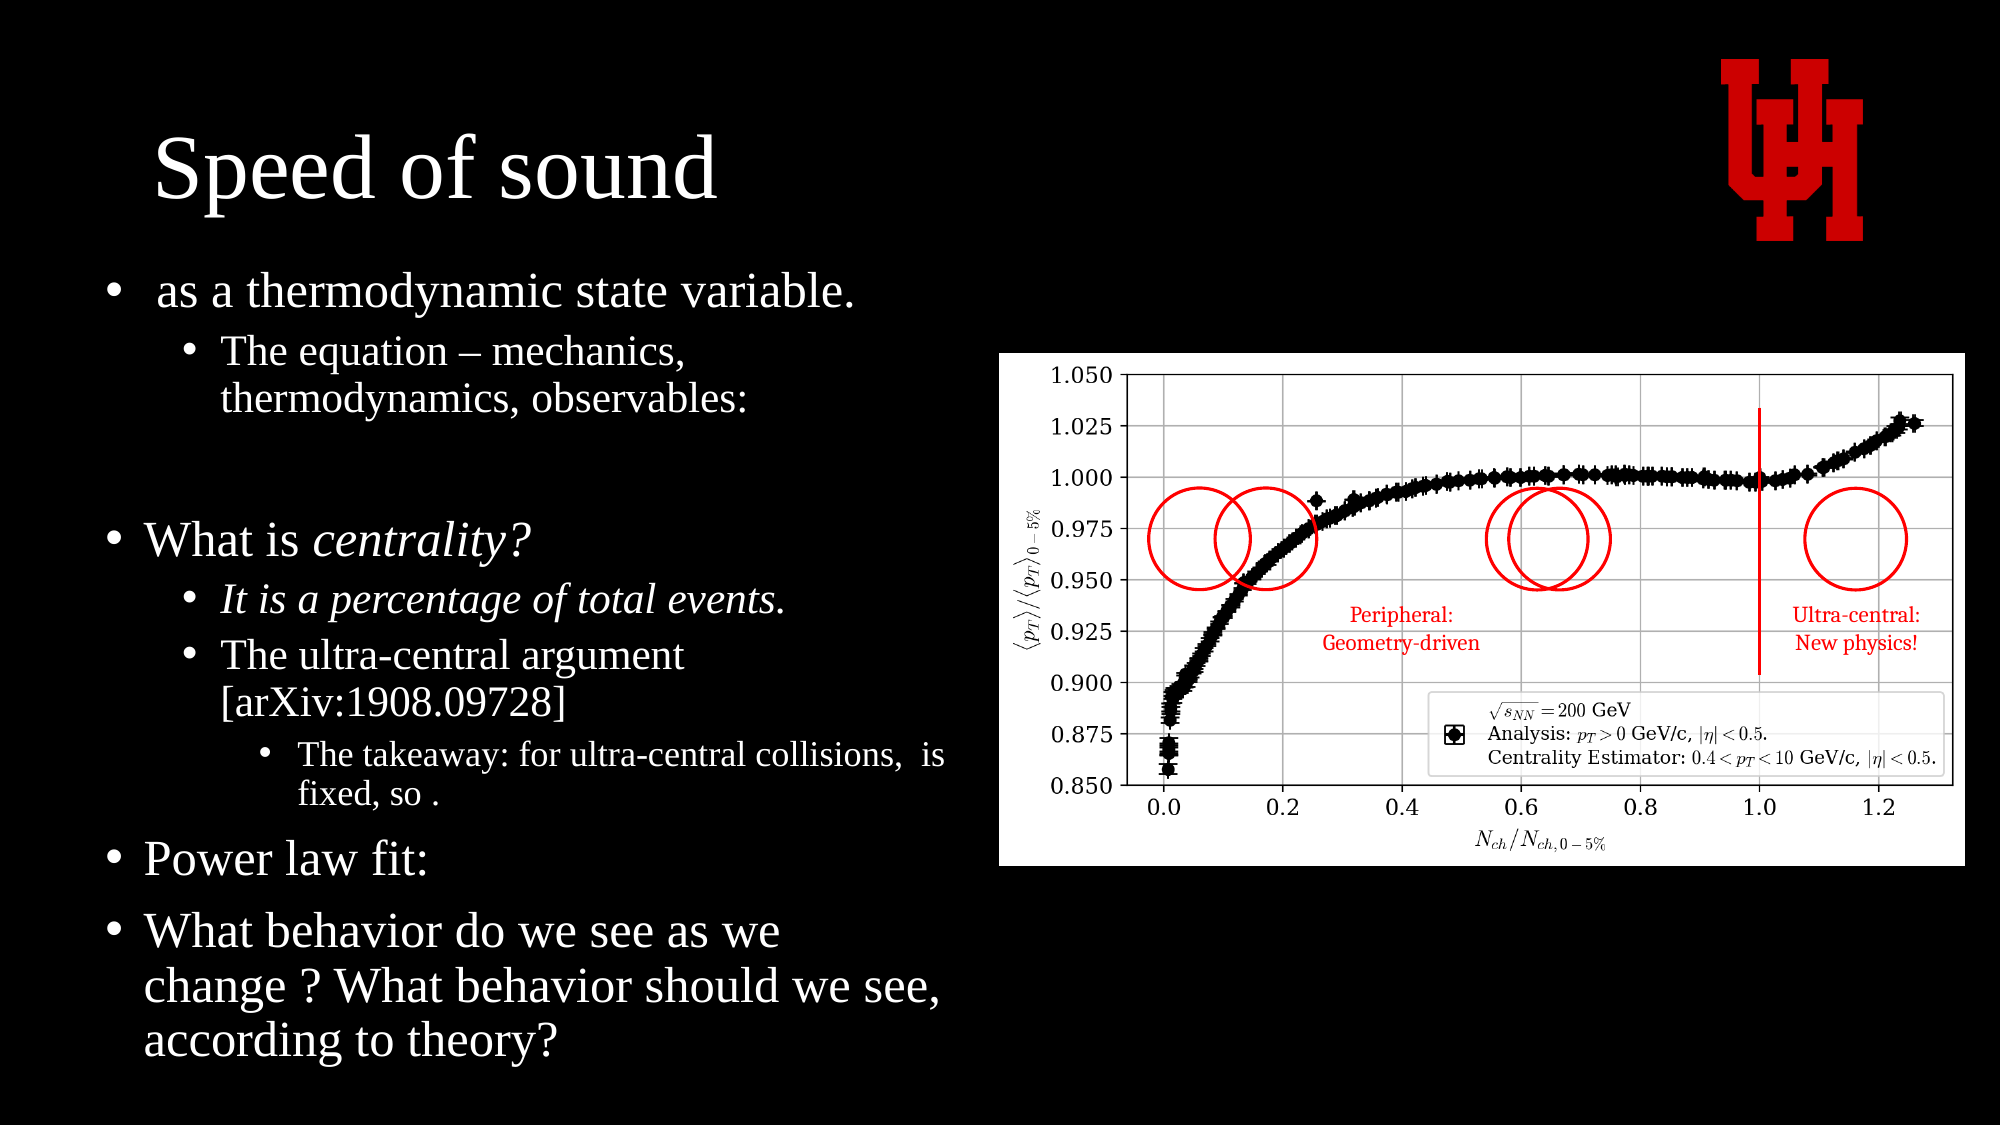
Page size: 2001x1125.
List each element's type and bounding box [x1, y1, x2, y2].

picture [1721, 59, 1863, 241]
text_box [999, 352, 1973, 866]
